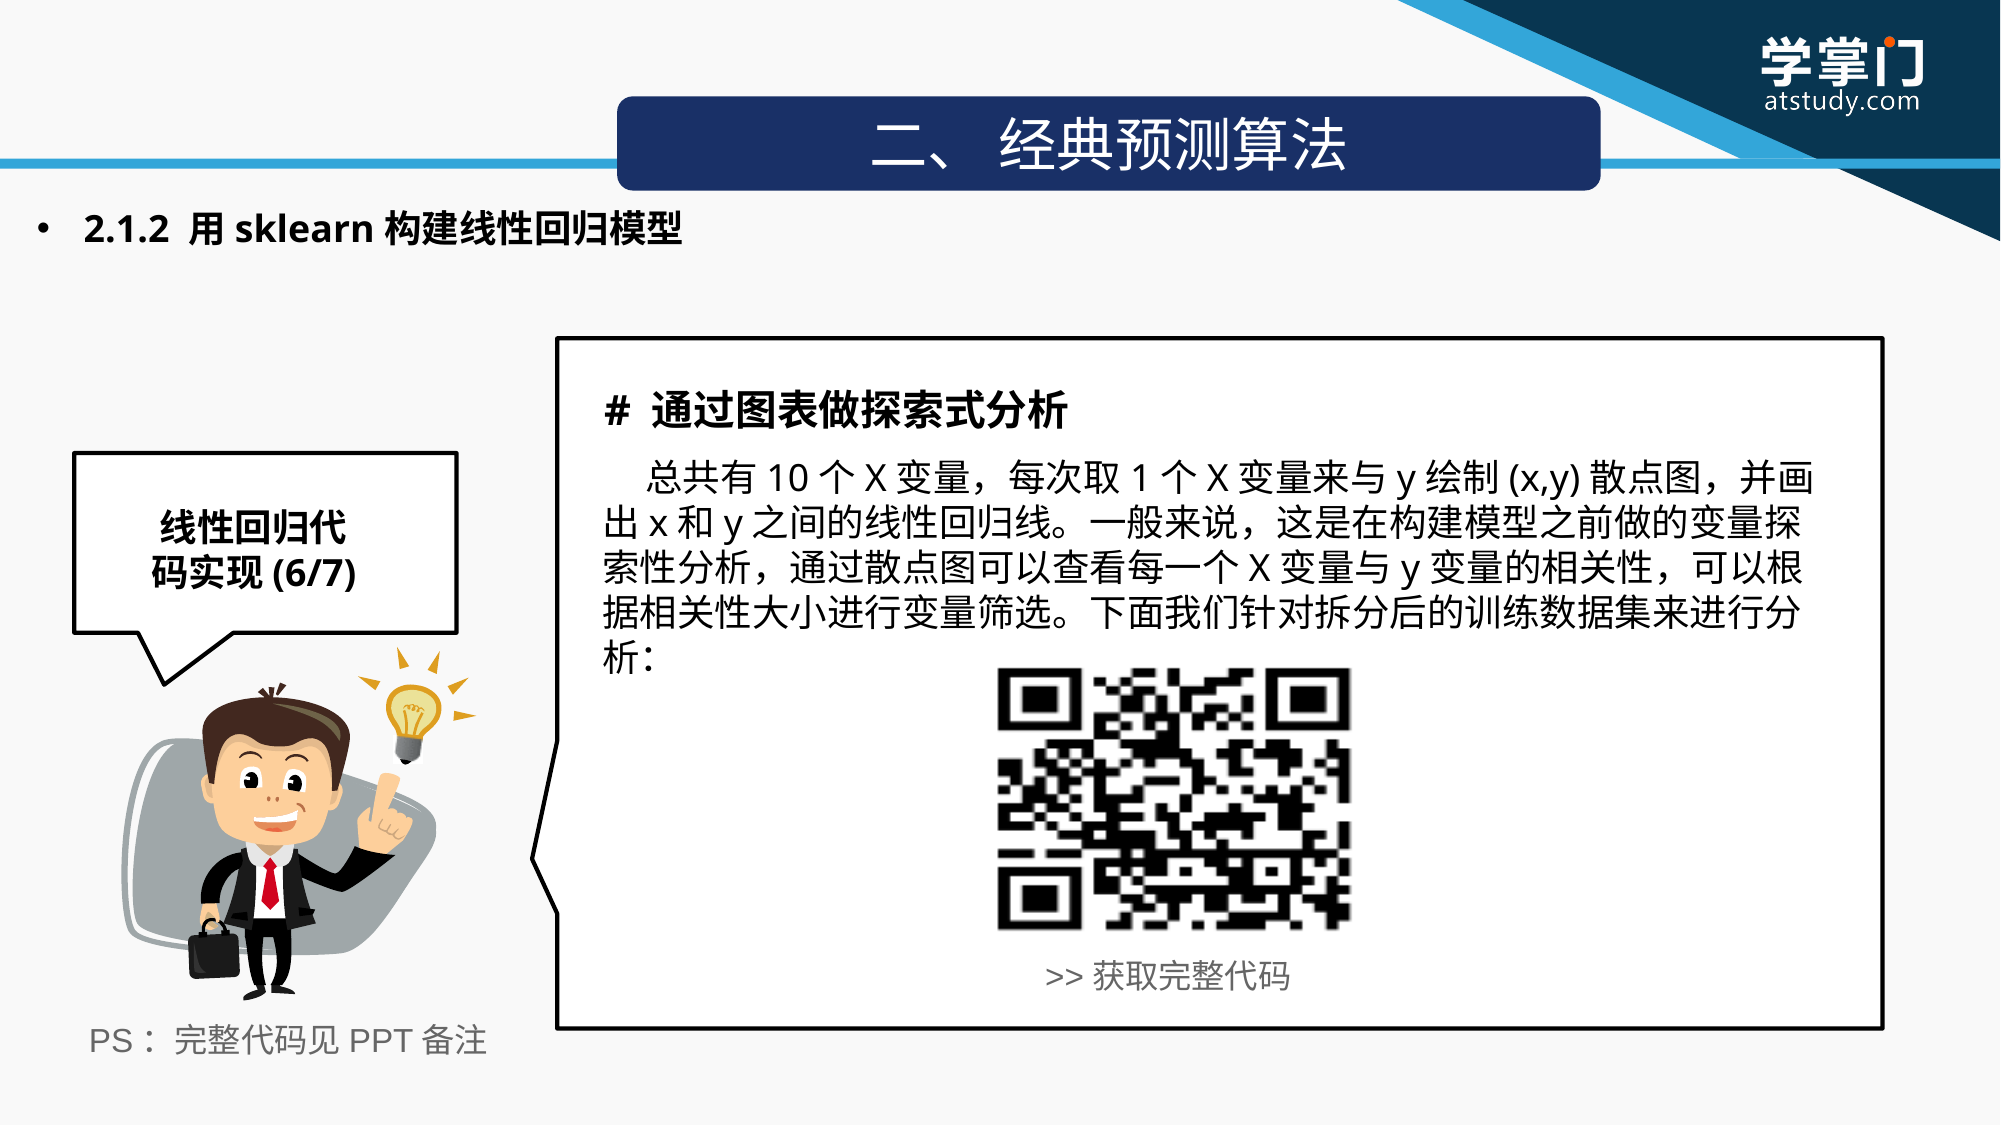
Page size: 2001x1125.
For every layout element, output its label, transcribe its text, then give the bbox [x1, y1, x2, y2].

text_box [529, 336, 1885, 1031]
text_box 总共有10个X变量，每次取1个X变量来与y绘制(x,y)散点图，并画出x和y之间的线性回归线。一般来说，这是在构建模型之前做的变量探索性分析，通过散点图可以查看每一个X变量与y变量的相关性，可以根据相关性大小进行变量筛选。下面我们针对拆分后的训练数据集来进行分析： [587, 446, 1849, 687]
text_box PS：完整代码见PPT备注 [74, 1011, 562, 1067]
text_box >>获取完整代码 [1030, 948, 1518, 1003]
text_box 线性回归代码实现(6/7) [129, 496, 378, 602]
picture [983, 653, 1362, 944]
text_box [72, 450, 459, 645]
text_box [118, 646, 477, 1001]
text_box 二、 经典预测算法 [615, 94, 1603, 193]
text_box # 通过图表做探索式分析 [557, 376, 1726, 442]
text_box 2.1.2 用sklearn构建线性回归模型 [22, 197, 699, 258]
picture [1745, 17, 1938, 126]
